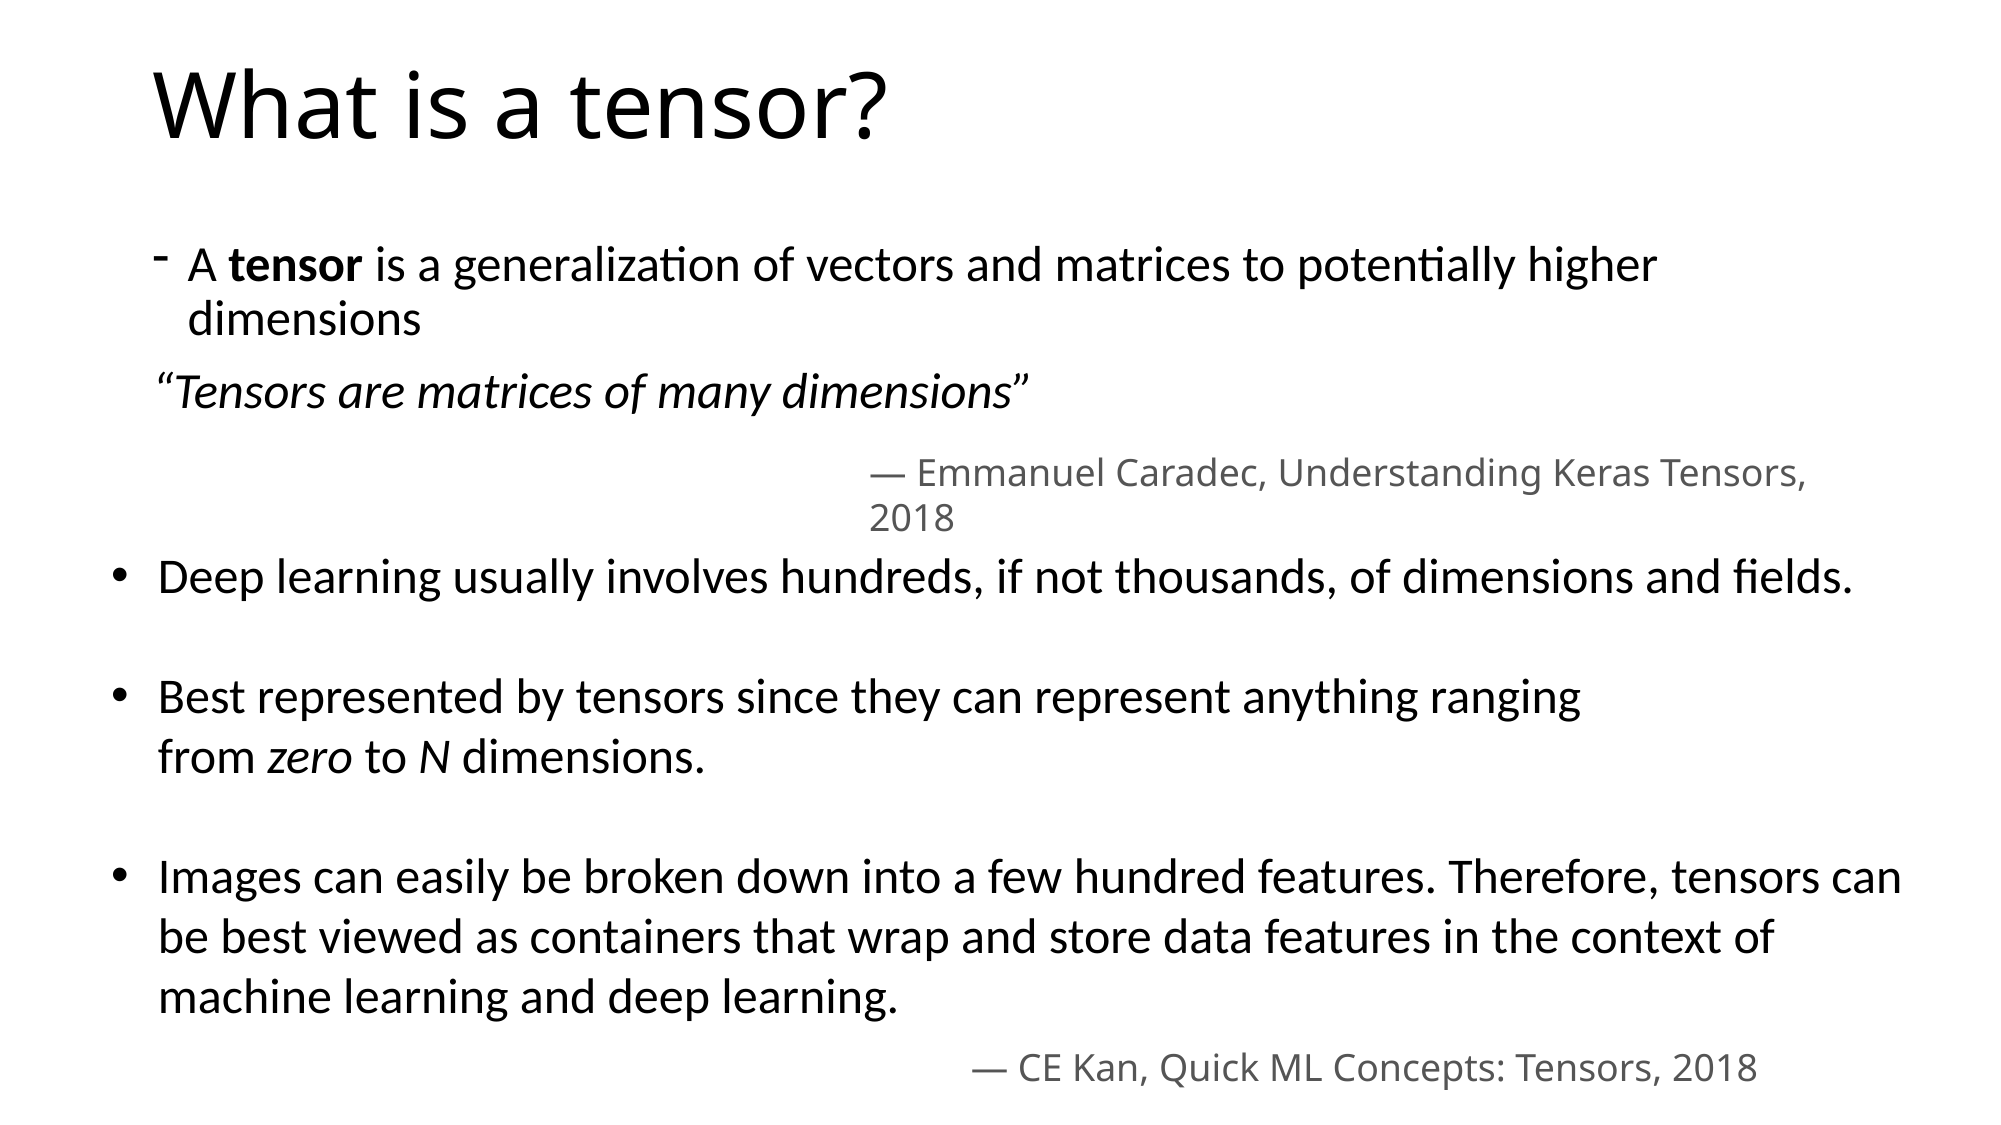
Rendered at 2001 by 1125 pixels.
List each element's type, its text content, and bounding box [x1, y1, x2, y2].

title What is a tensor? [137, 0, 1863, 218]
list A tensor is a generalization of vectors and matrices to potentially higher dimensions “Tensors are matrices of many dimensions” [137, 229, 1863, 503]
text_box — CE Kan, Quick ML Concepts: Tensors, 2018 [955, 1036, 2000, 1096]
text_box Deep learning usually involves hundreds, if not thousands, of dimensions and fields. Best represented by tensors since they can represent anything ranging from zero to N dimensions. Images can easily be broken down into a few hundred features. Therefore, tensors can be best viewed as containers that wrap and store data features in the context of machine learning and deep learning. [96, 536, 1927, 1032]
text_box — Emmanuel Caradec, Understanding Keras Tensors, 2018 [854, 441, 1899, 536]
text_box [137, 1032, 1863, 1084]
